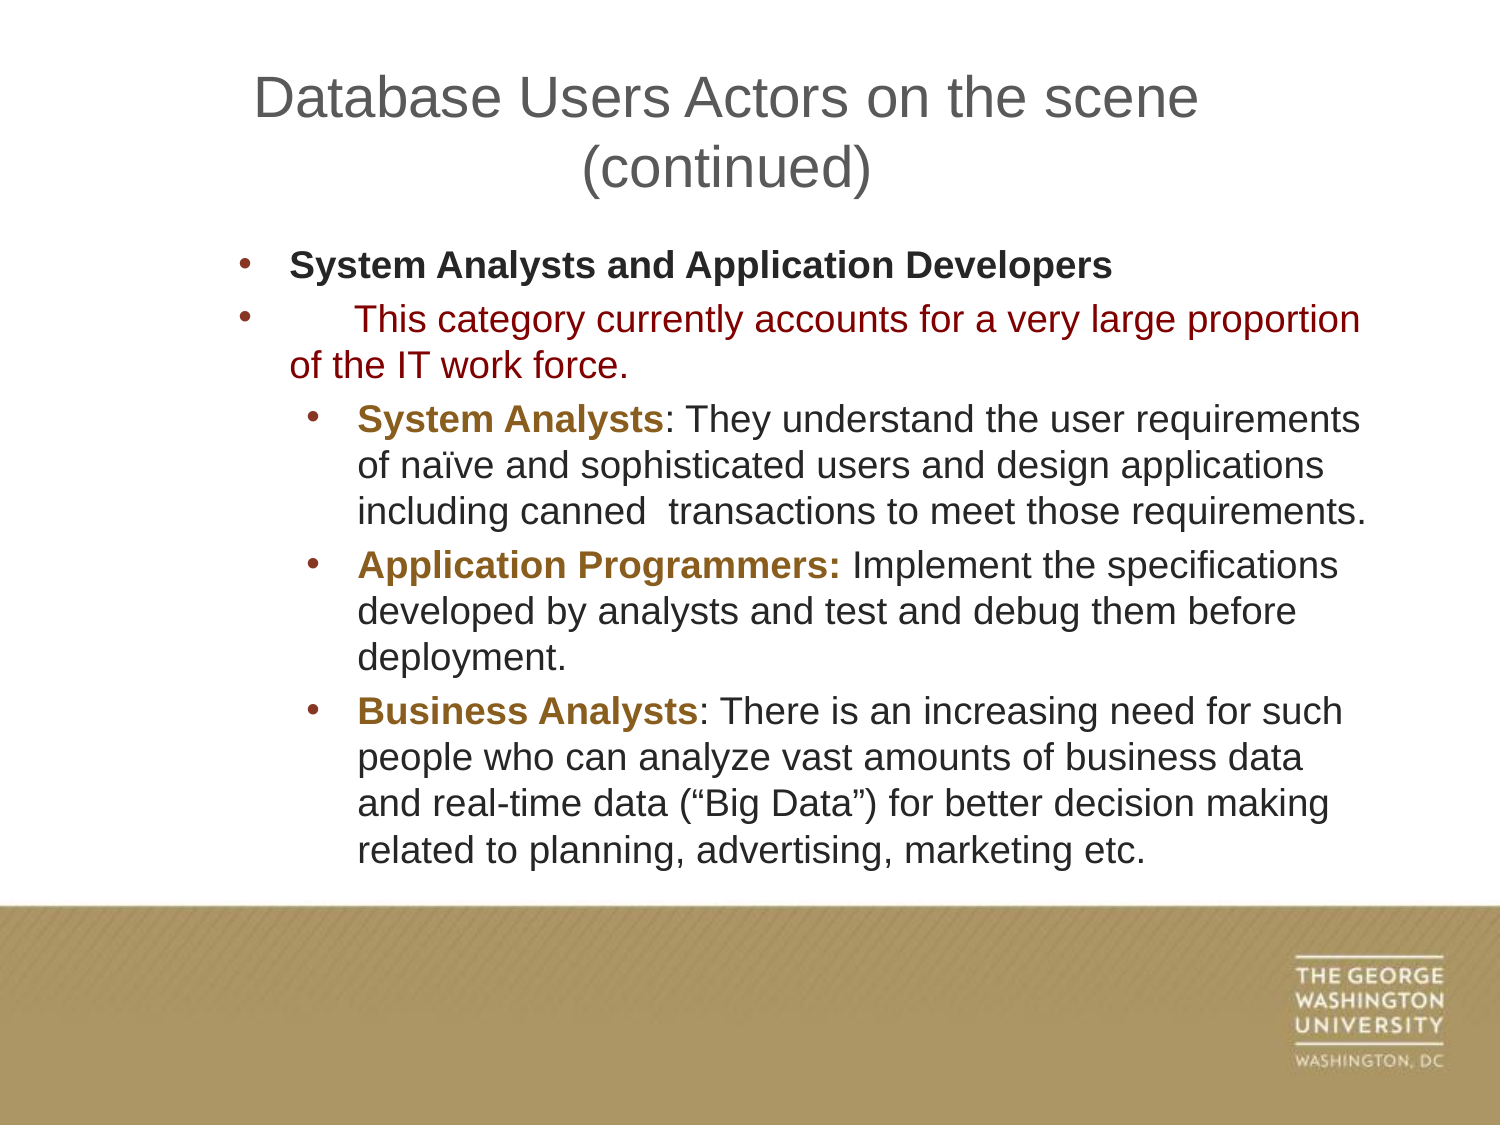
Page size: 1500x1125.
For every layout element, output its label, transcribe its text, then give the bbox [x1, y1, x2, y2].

title Database Users Actors on the scene (continued) [172, 51, 1283, 209]
list System Analysts and Application Developers This category currently accounts for a very large proportion of the IT work force. System Analysts: They understand the user requirements of naïve and sophisticated users and design applications including canned transactions to meet those requirements. Application Programmers: Implement the specifications developed by analysts and test and debug them before deployment. Business Analysts: There is an increasing need for such people who can analyze vast amounts of business data and real-time data (“Big Data”) for better decision making related to planning, advertising, marketing etc. [87, 232, 1390, 899]
picture [0, 0, 1500, 1125]
